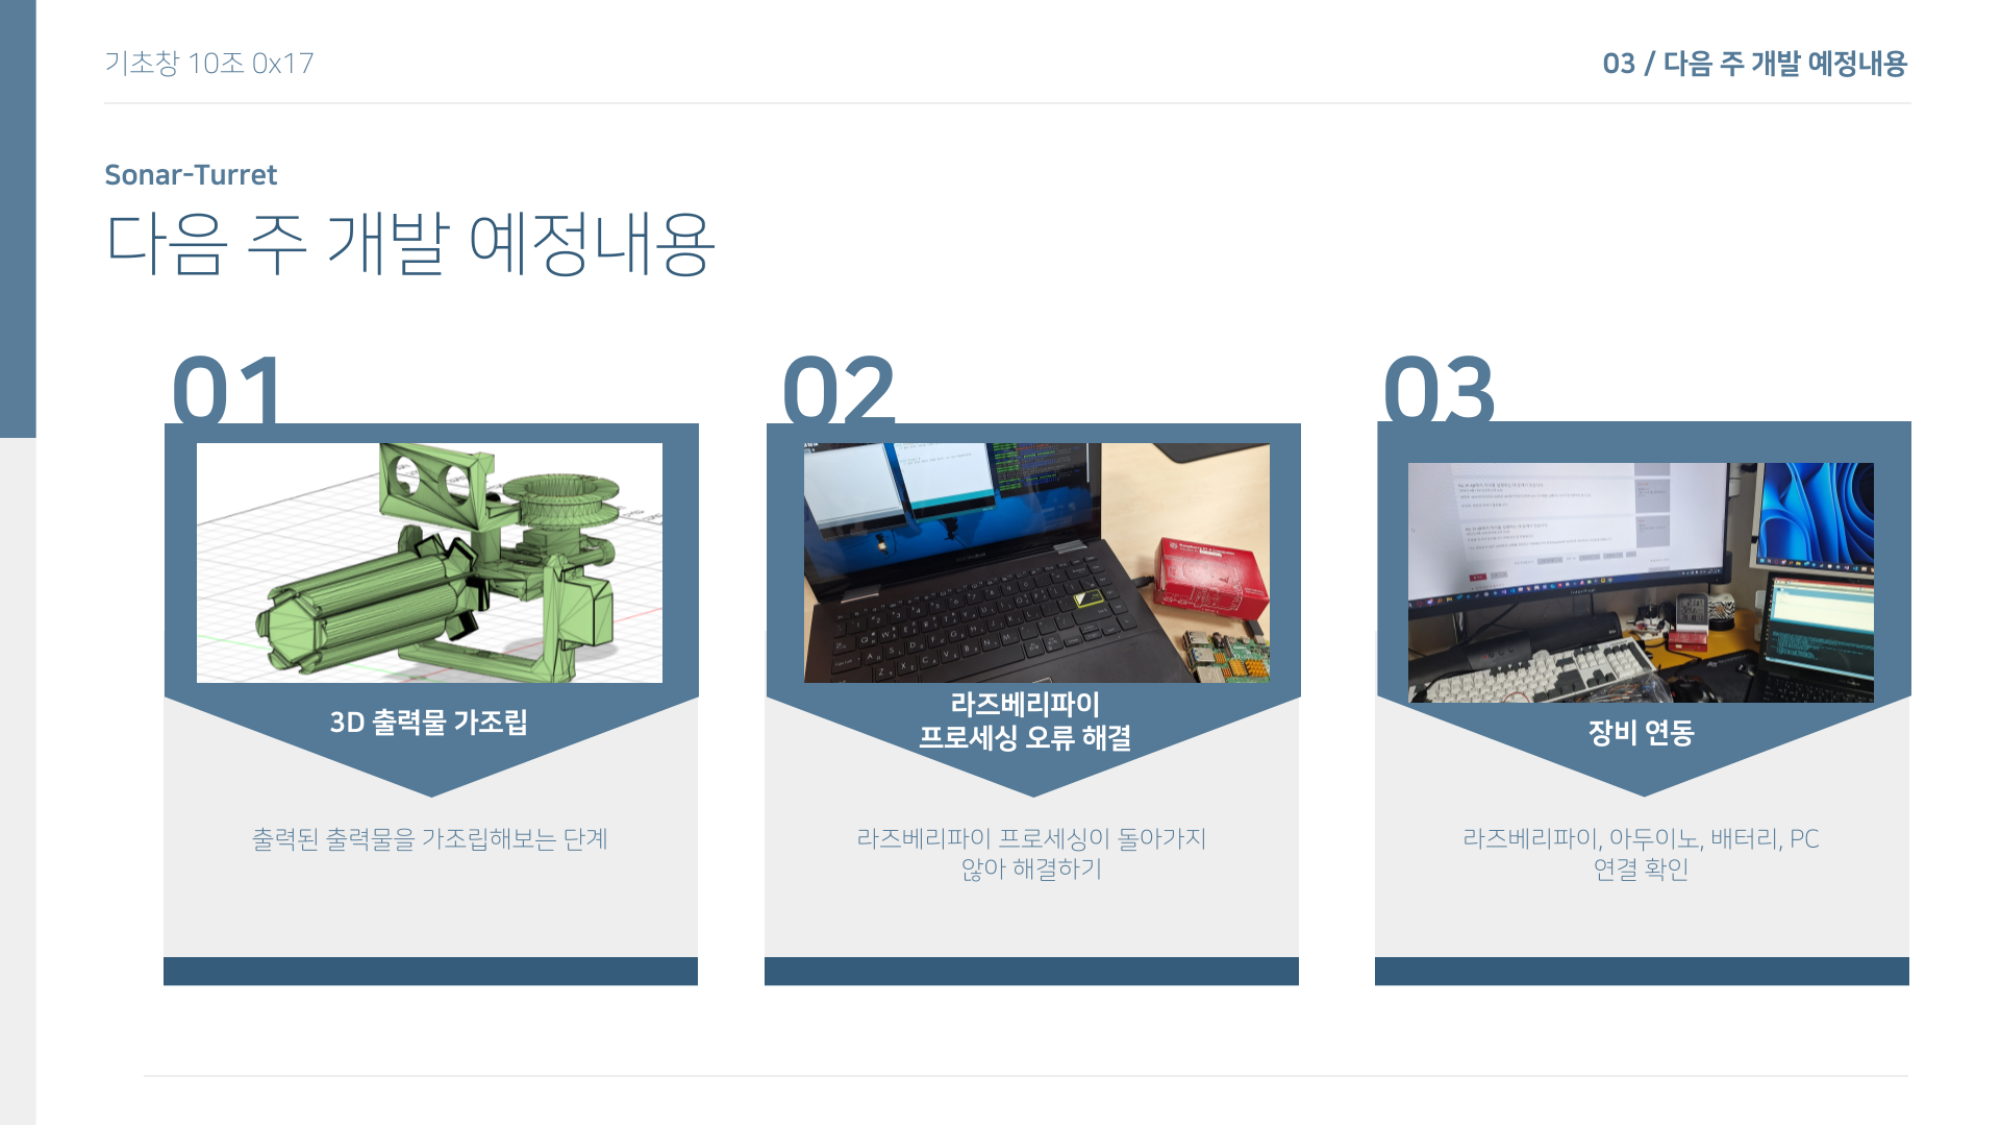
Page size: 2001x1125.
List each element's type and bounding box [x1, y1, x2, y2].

list [0, 0, 2000, 1125]
